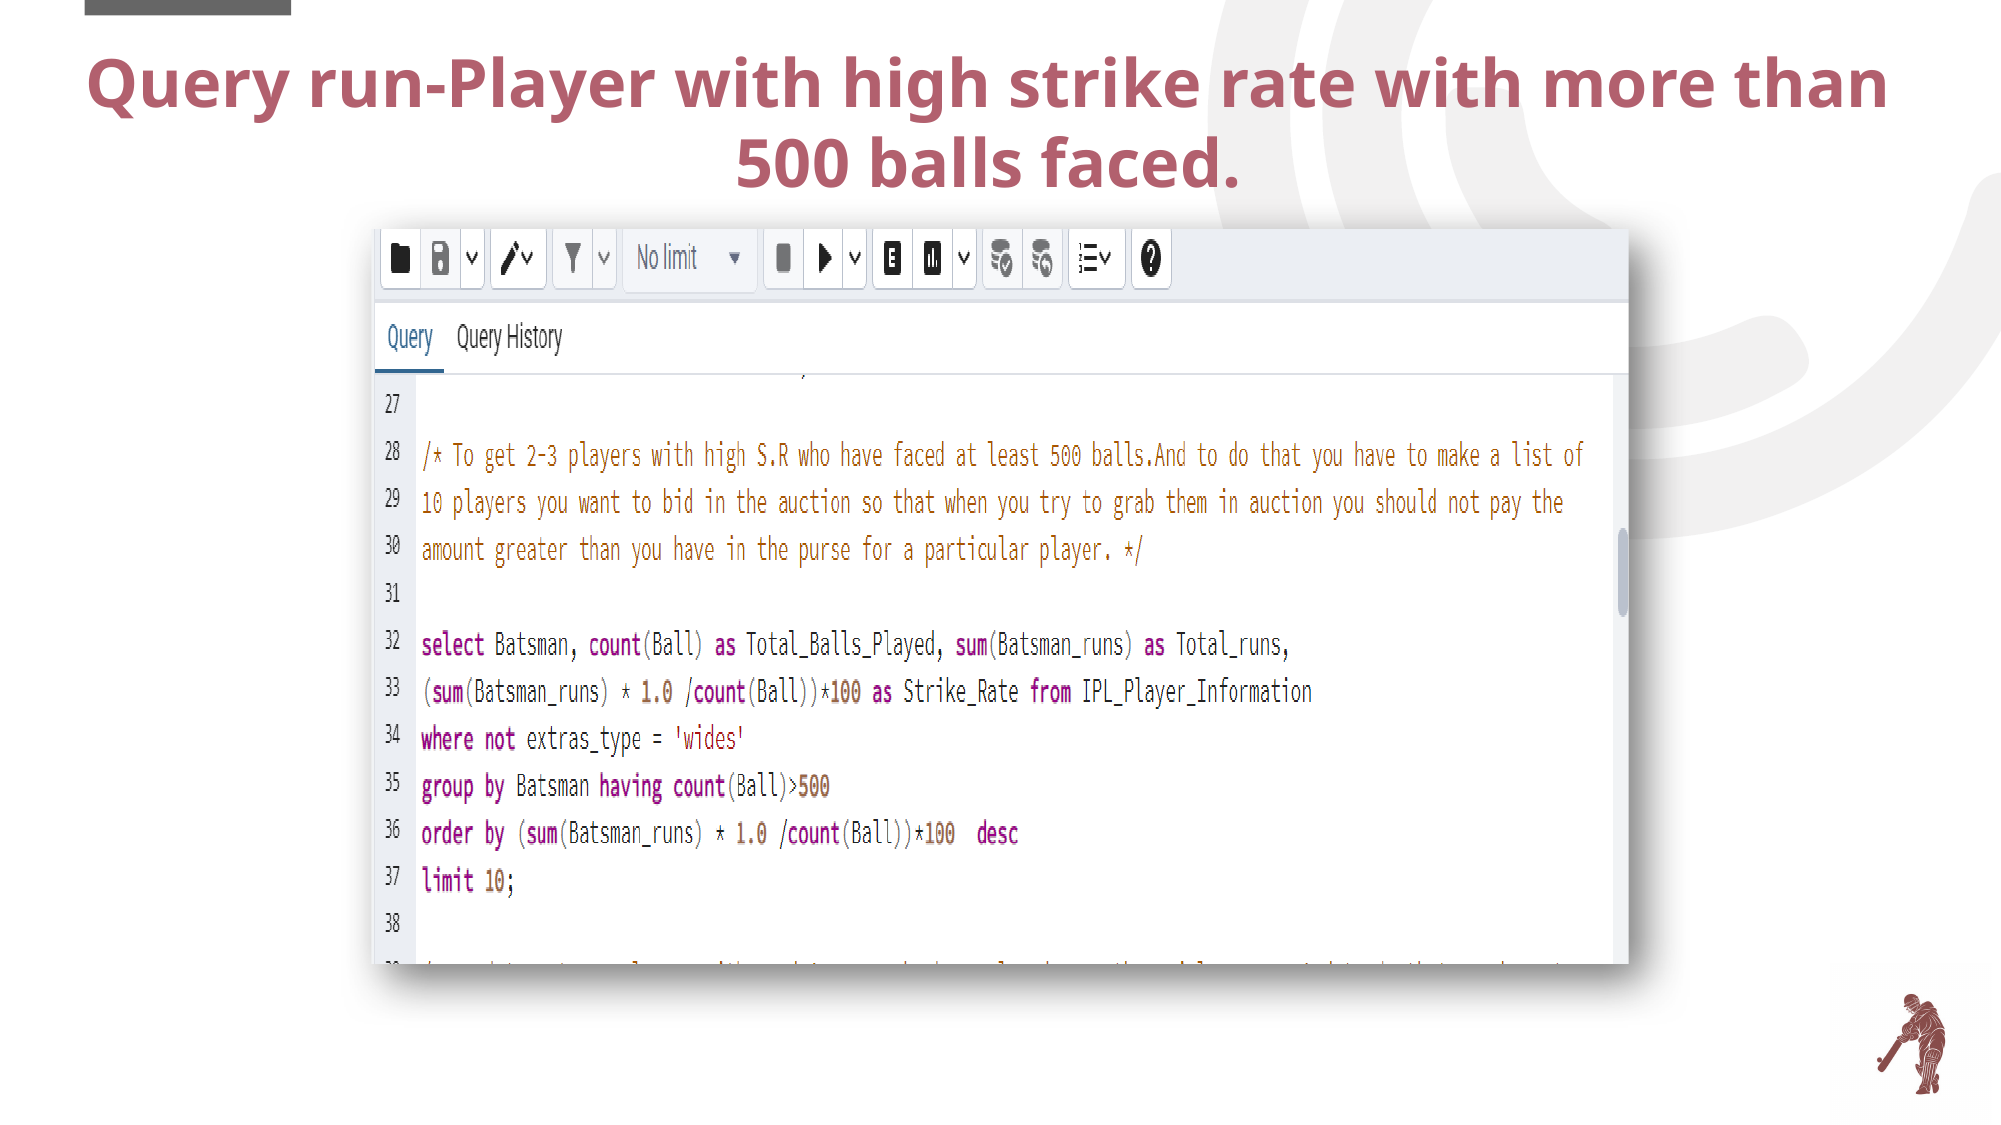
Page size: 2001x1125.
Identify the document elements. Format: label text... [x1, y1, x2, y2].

text_box Query run-Player with high strike rate with more than 500 balls faced. [27, 33, 1950, 209]
picture [0, 229, 1629, 1114]
picture [1830, 963, 1993, 1125]
